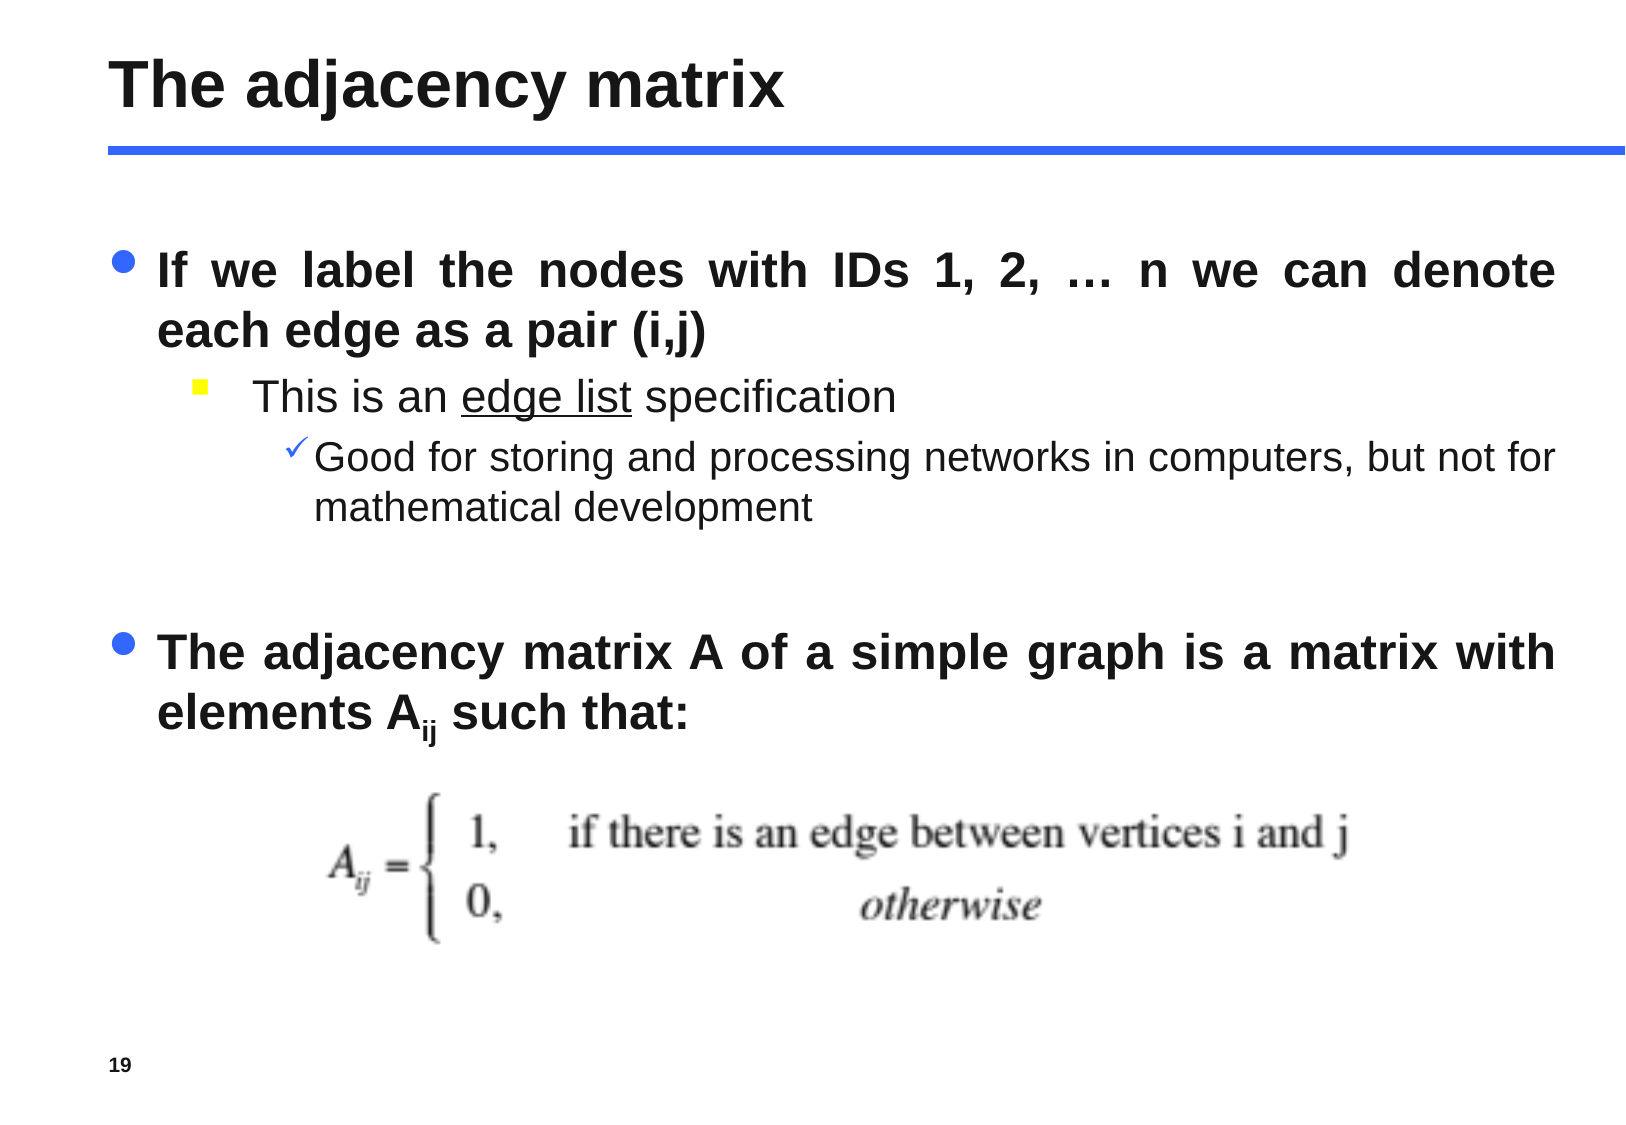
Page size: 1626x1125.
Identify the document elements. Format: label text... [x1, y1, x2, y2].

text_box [321, 781, 1373, 946]
title The adjacency matrix [108, 30, 1558, 131]
slide_number 19 [108, 1051, 188, 1077]
list If we label the nodes with IDs 1, 2, … n we can denote each edge as a pair (i,j) This is an edge list specification Good for storing and processing networks in computers, but not for mathematical development The adjacency matrix A of a simple graph is a matrix with elements Aij such that: [108, 236, 1558, 975]
